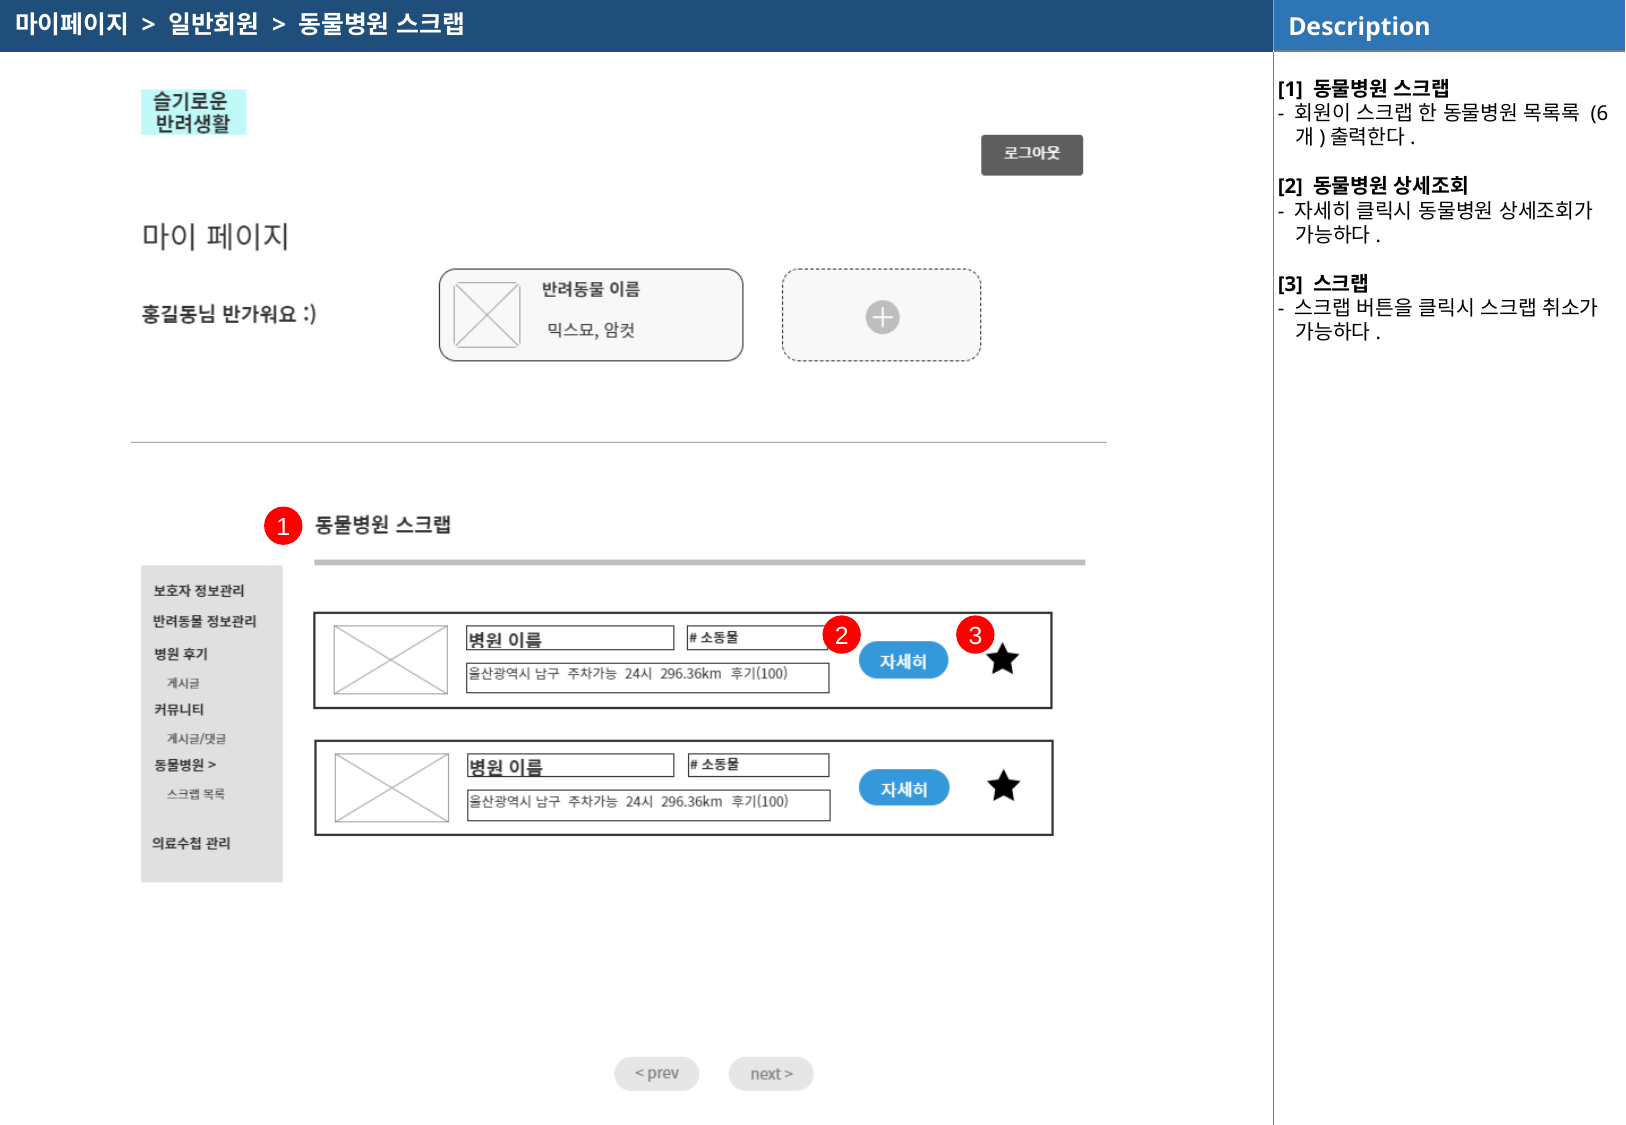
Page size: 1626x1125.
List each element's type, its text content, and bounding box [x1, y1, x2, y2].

text_box [1] 동물병원 스크랩 - 회원이 스크랩 한 동물병원 목록록 (6개)출력한다. [2] 동물병원 상세조회 - 자세히 클릭시 동물병원 상세조회가 가능하다. [3] 스크랩 - 스크랩 버튼을 클릭시 스크랩 취소가 가능하다. [1271, 51, 1625, 1125]
list 마이페이지 > 일반회원 > 동물병원 스크랩 [0, 0, 1238, 52]
picture [130, 76, 1107, 1101]
